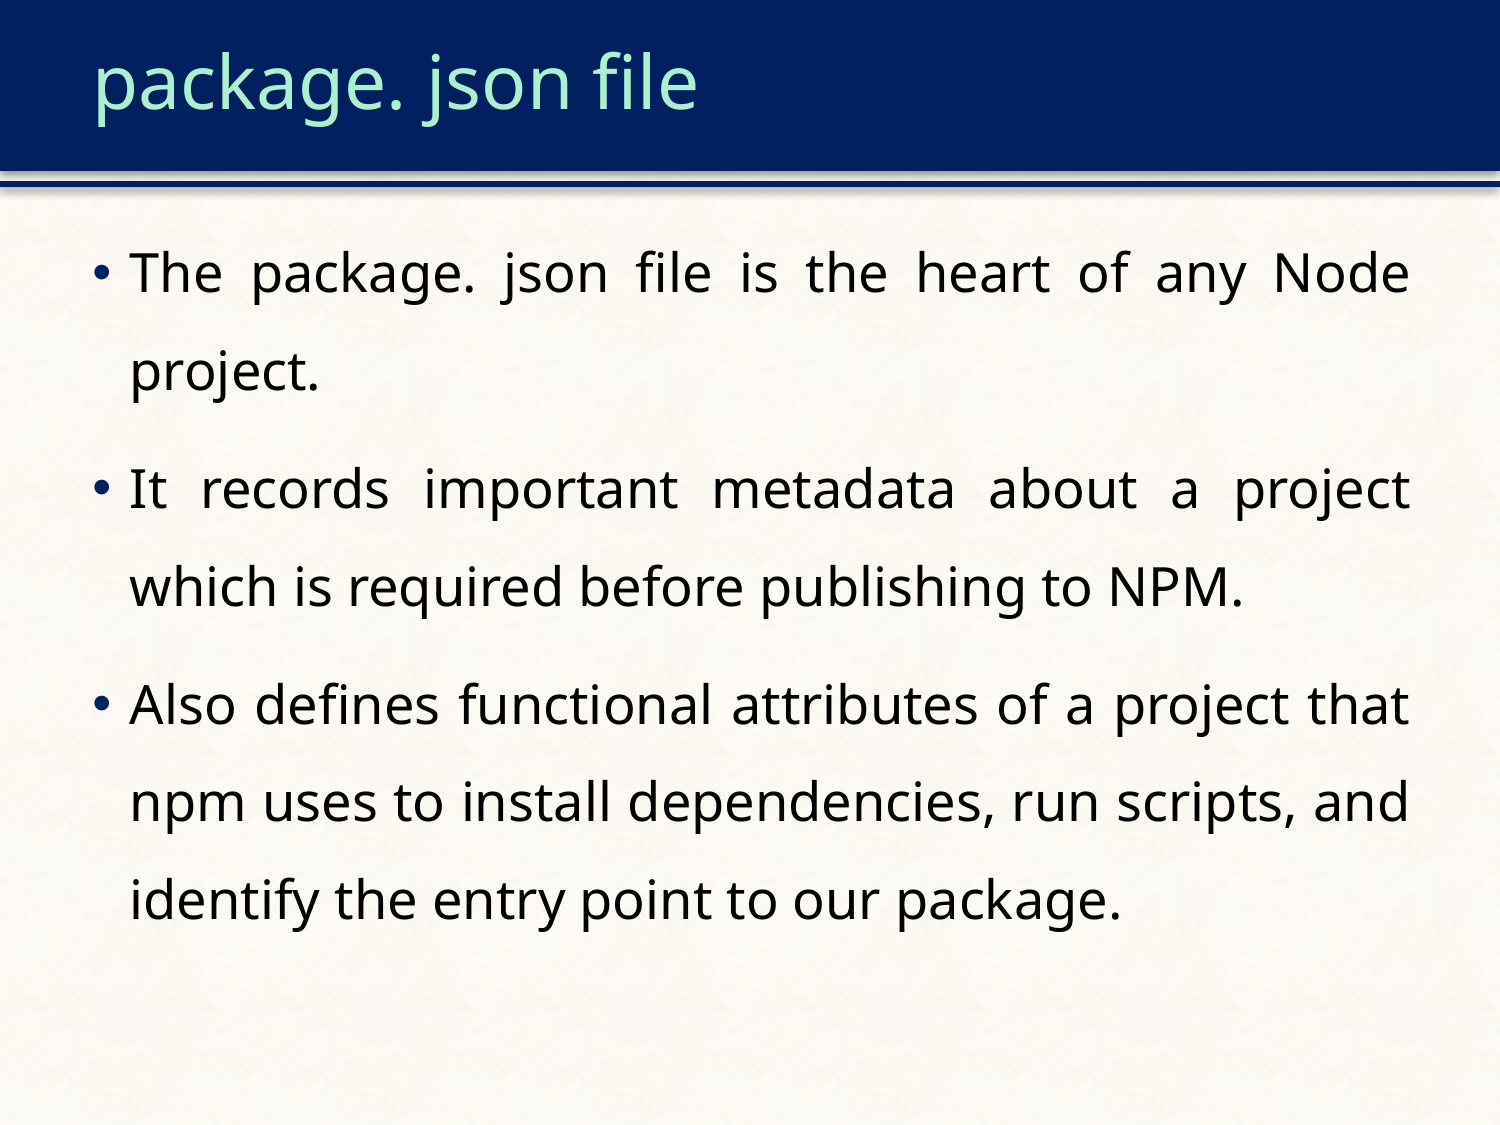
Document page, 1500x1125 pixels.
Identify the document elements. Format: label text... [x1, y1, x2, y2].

title package. json file [77, 0, 1500, 171]
list The package. json file is the heart of any Node project. It records important metadata about a project which is required before publishing to NPM. Also defines functional attributes of a project that npm uses to install dependencies, run scripts, and identify the entry point to our package. [77, 198, 1428, 1108]
